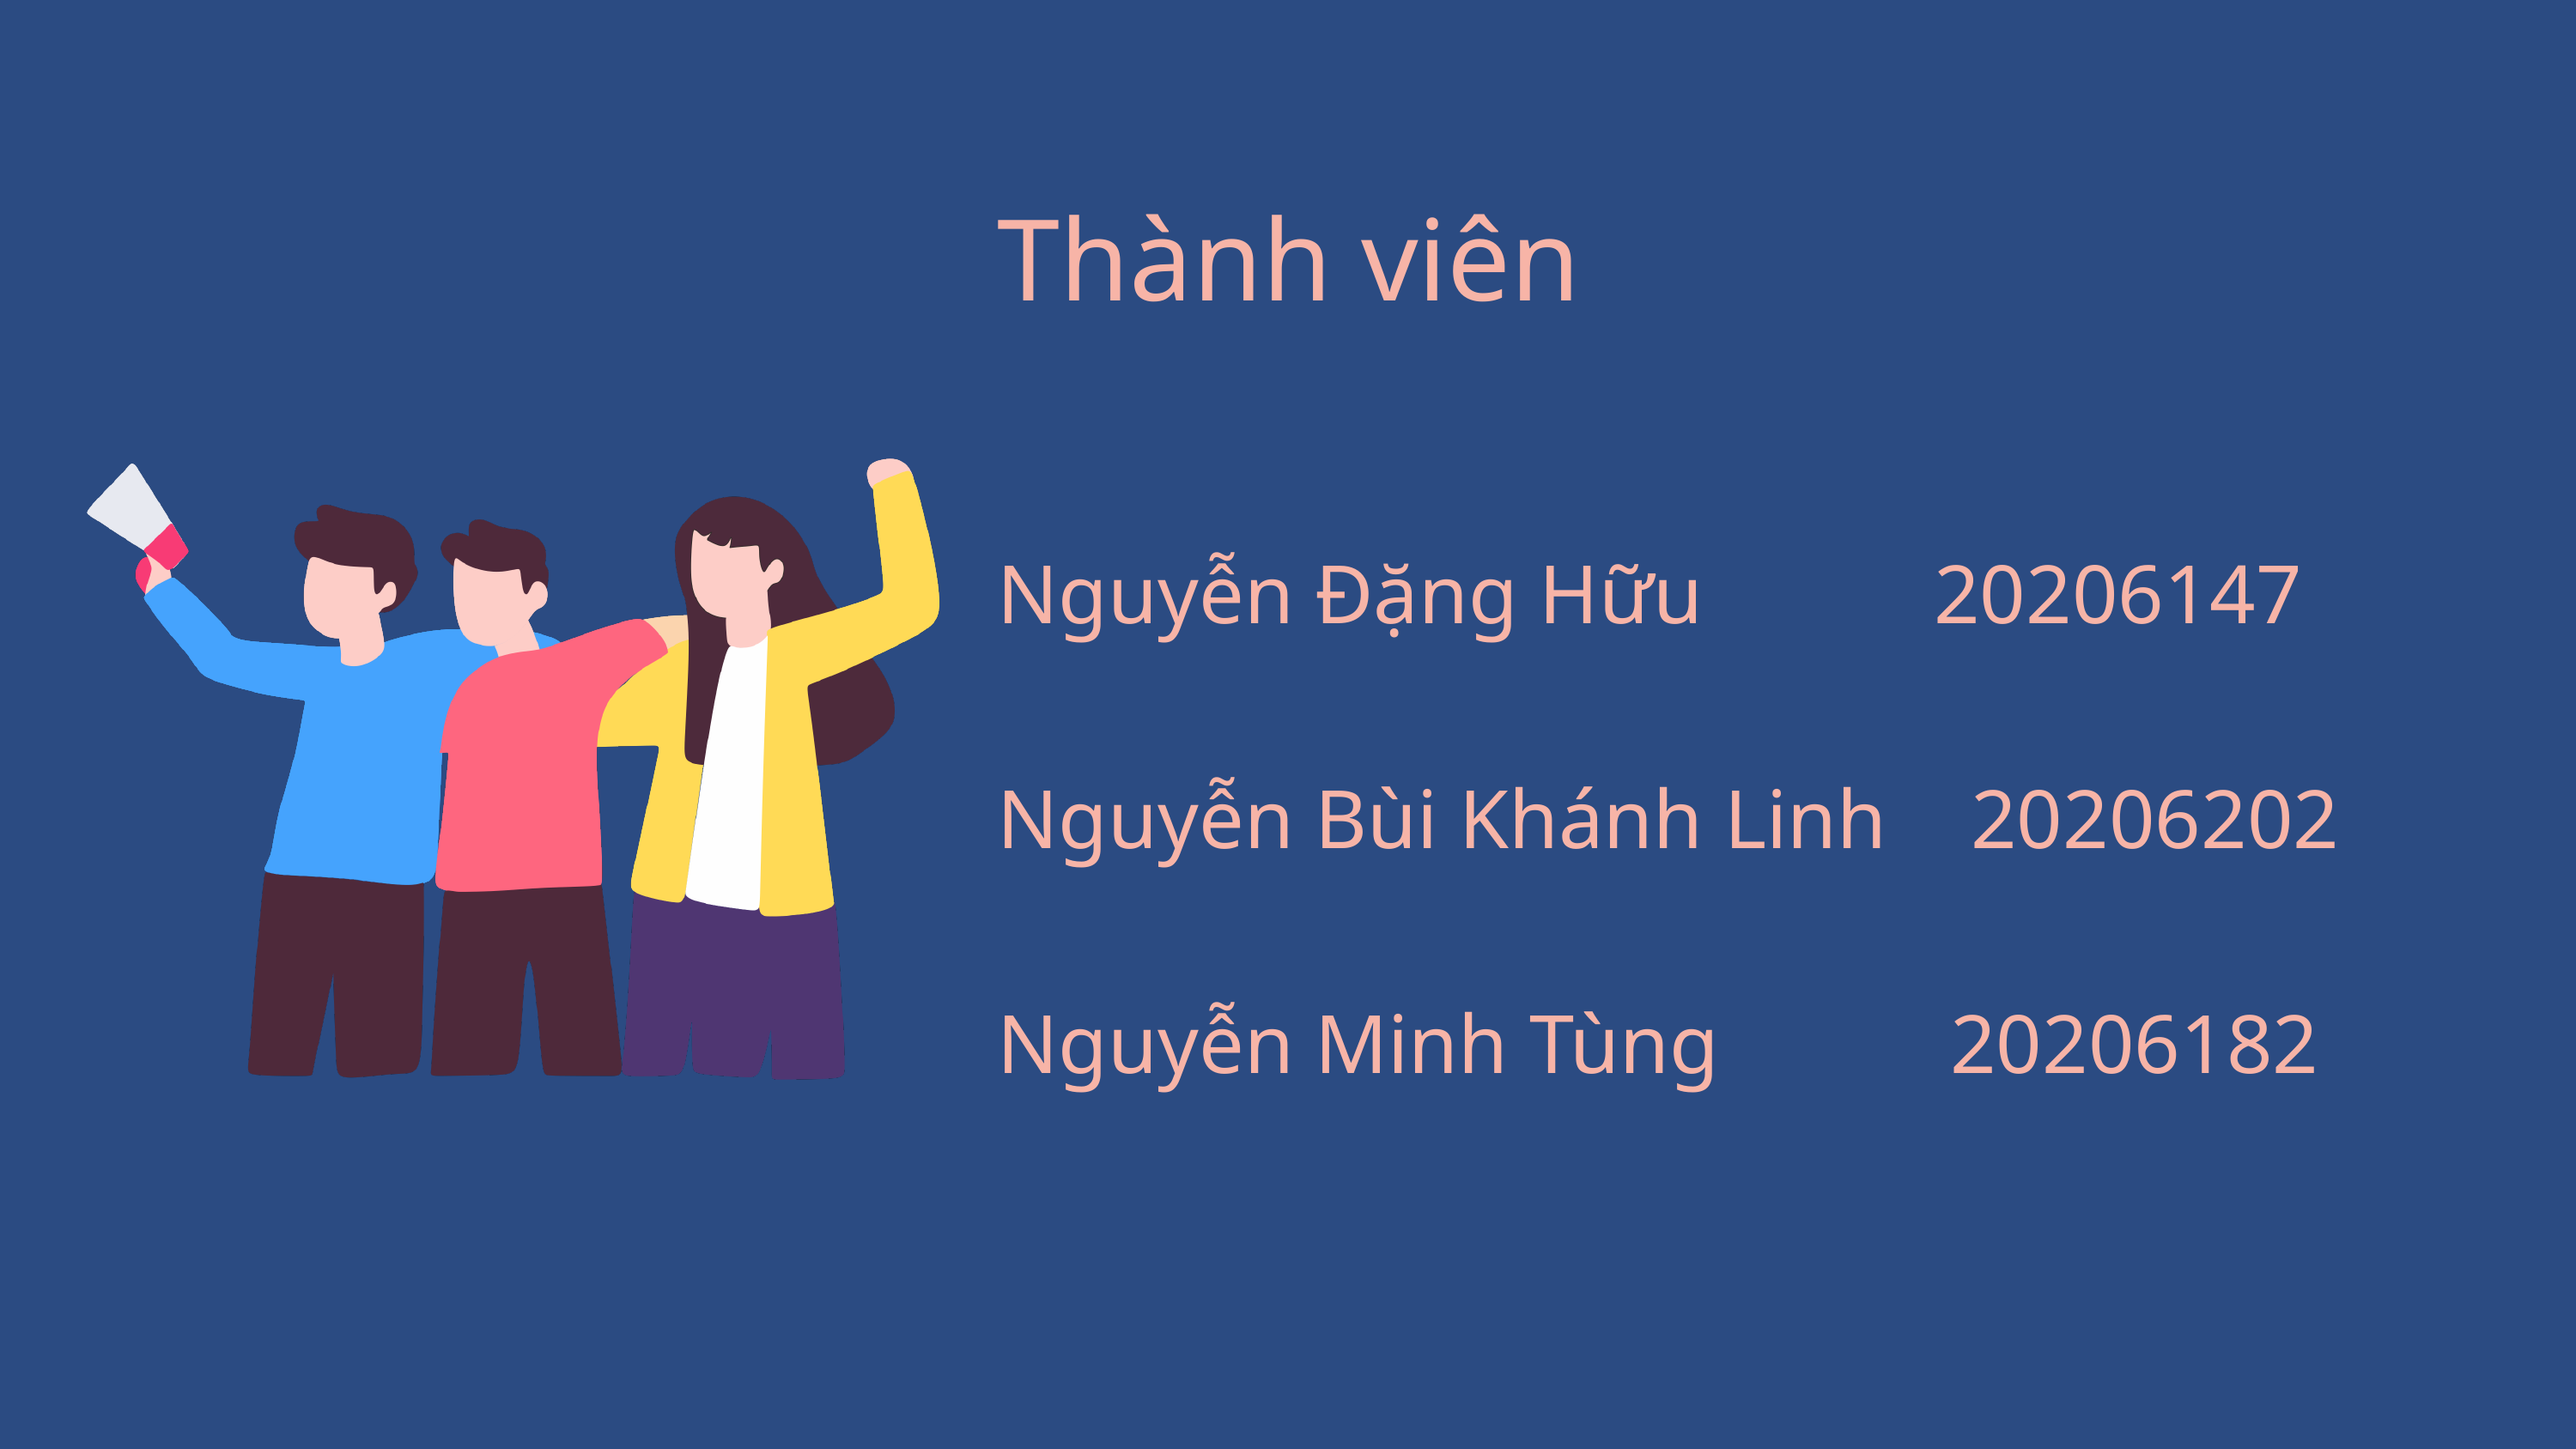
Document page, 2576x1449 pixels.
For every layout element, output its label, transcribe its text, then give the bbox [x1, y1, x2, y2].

text_box [86, 458, 940, 1080]
text_box Nguyễn Đặng Hữu 20206147 Nguyễn Bùi Khánh Linh 20206202 Nguyễn Minh Tùng 20206182 [997, 526, 2432, 1090]
text_box Thành viên [997, 187, 1708, 324]
